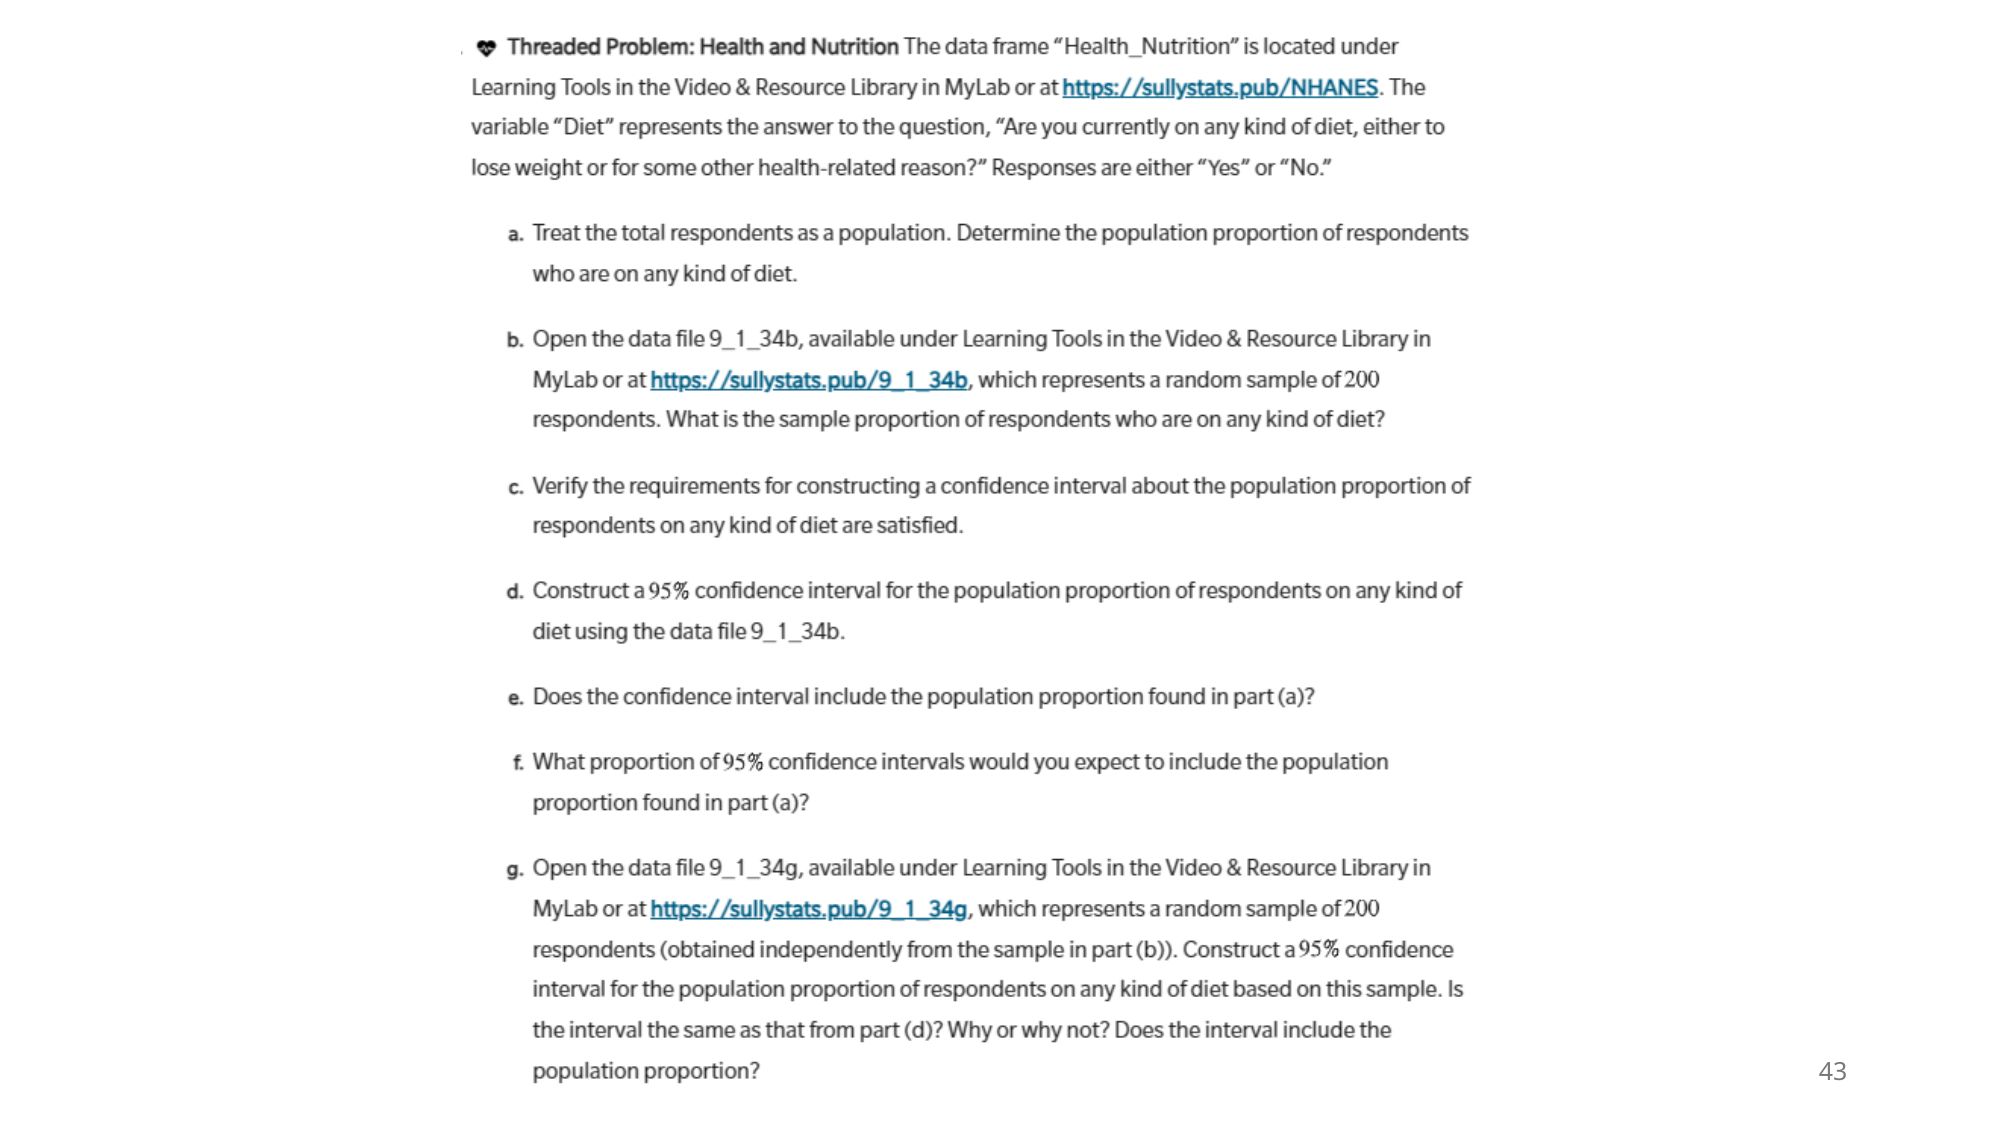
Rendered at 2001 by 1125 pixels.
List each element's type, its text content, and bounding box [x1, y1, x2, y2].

picture [461, 27, 1491, 1098]
slide_number 43 [1412, 1042, 1863, 1103]
